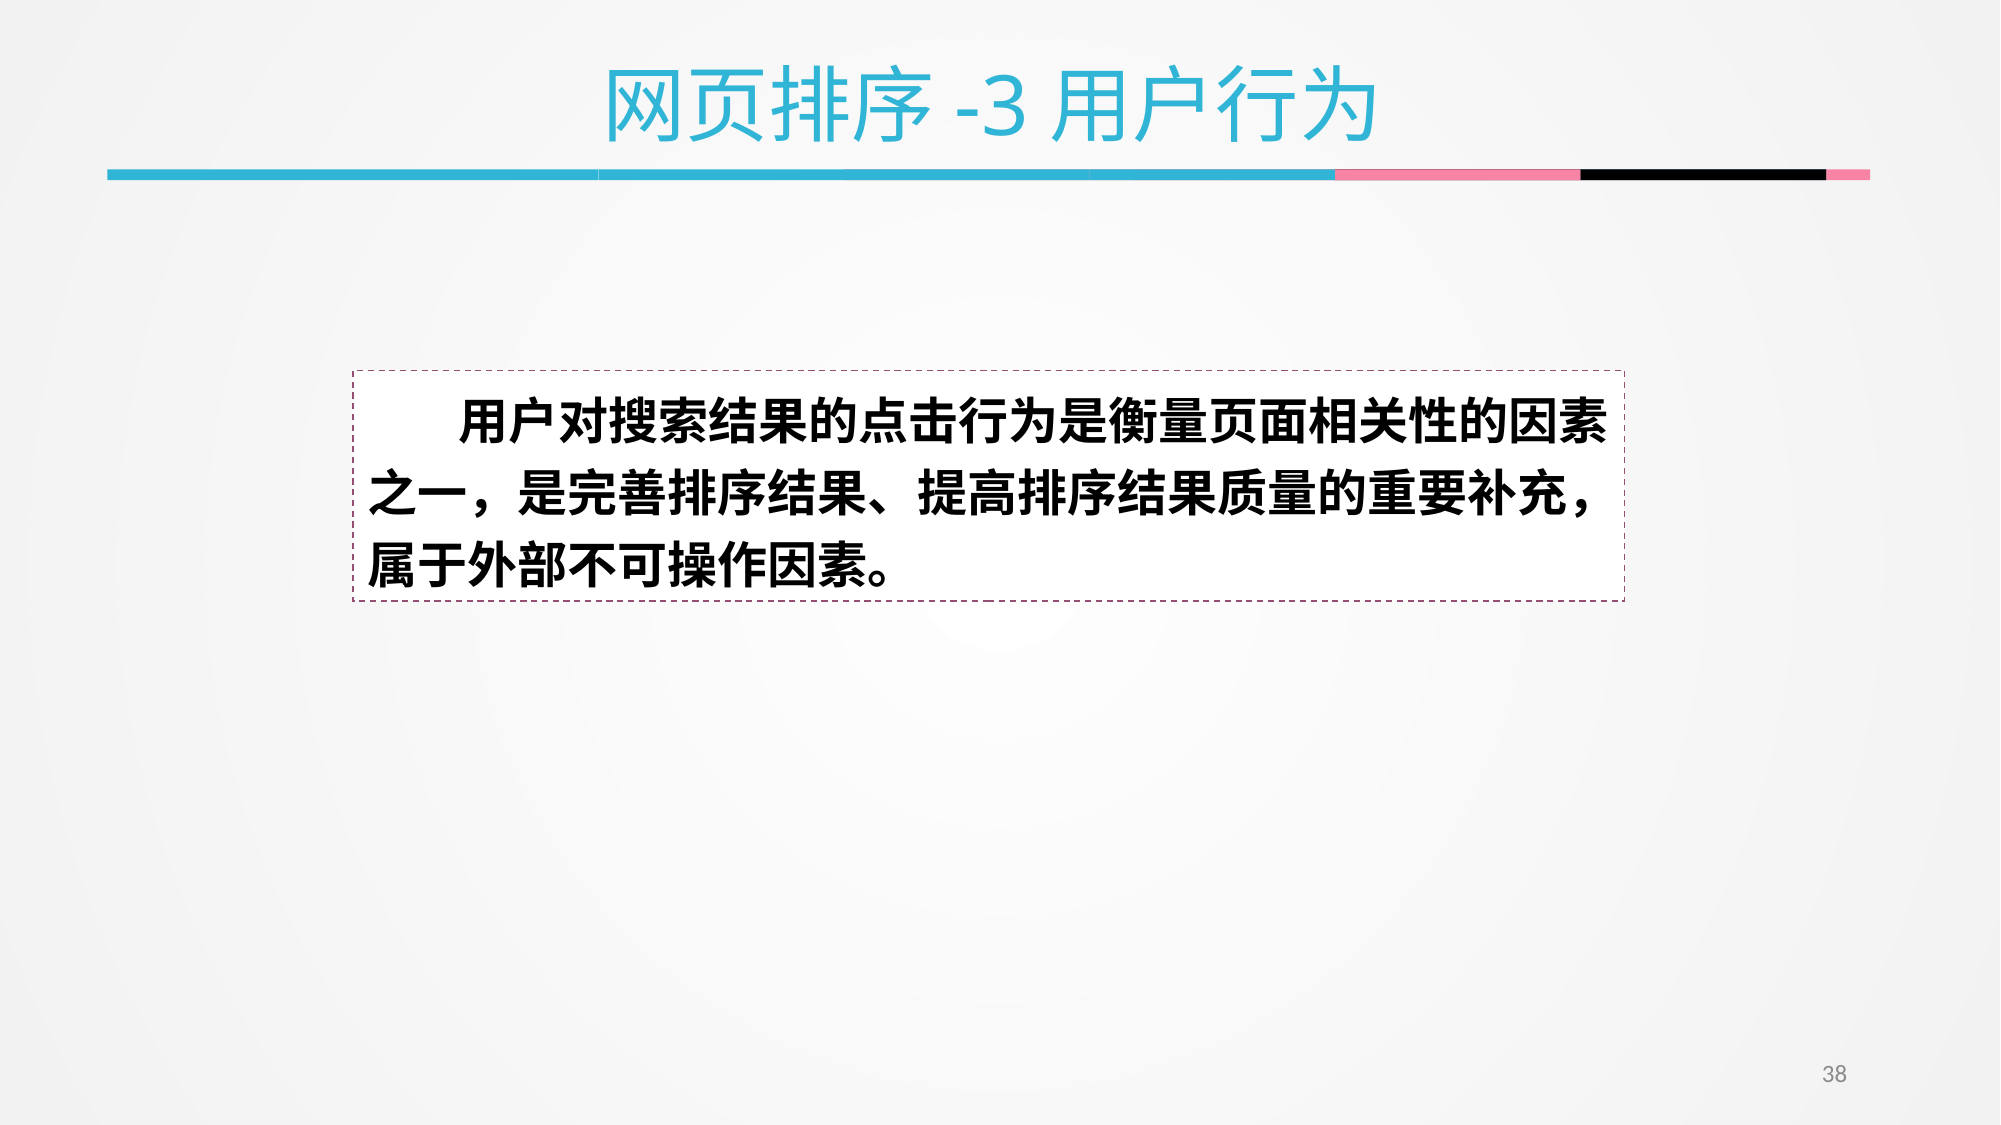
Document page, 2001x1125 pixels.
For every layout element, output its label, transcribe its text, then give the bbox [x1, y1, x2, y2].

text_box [107, 169, 1827, 181]
text_box 用户对搜索结果的点击行为是衡量页面相关性的因素之一，是完善排序结果、提高排序结果质量的重要补充，属于外部不可操作因素。 [352, 370, 1625, 602]
text_box [1827, 168, 1871, 181]
text_box 网页排序-3用户行为 [587, 44, 1398, 160]
slide_number 38 [1412, 1042, 1863, 1103]
